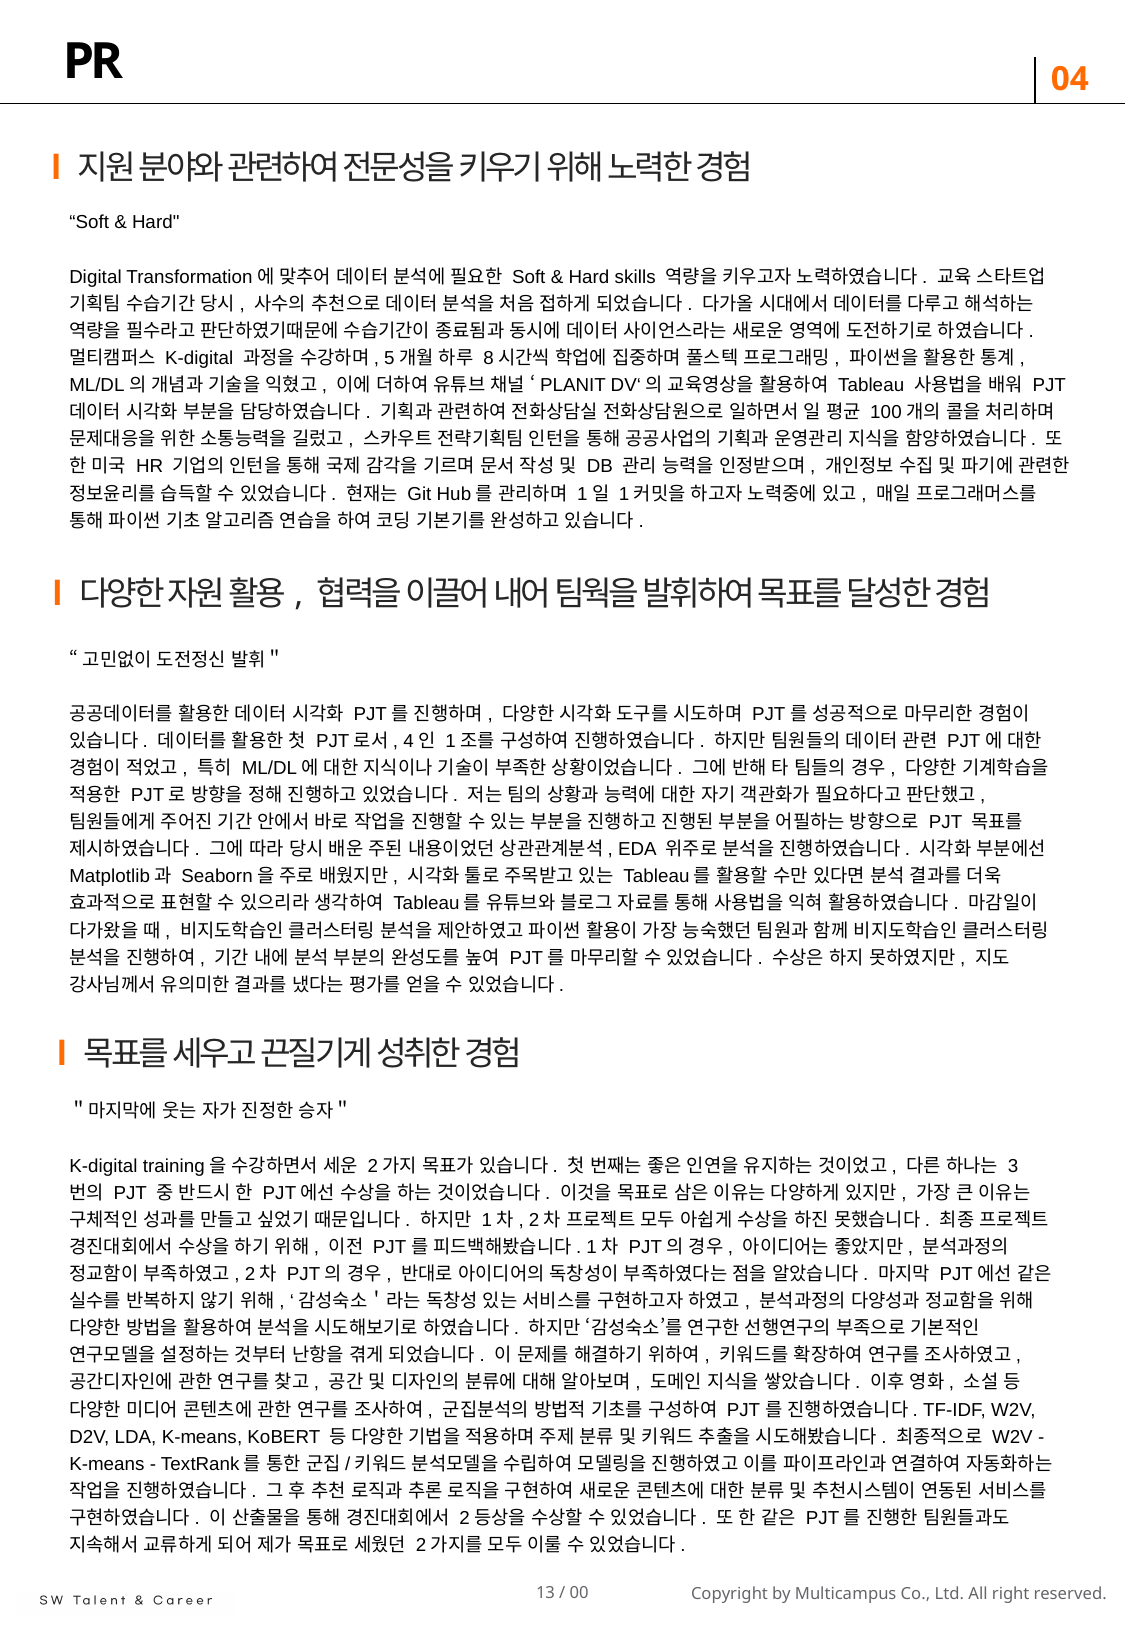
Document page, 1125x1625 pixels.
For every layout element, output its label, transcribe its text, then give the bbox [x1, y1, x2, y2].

text_box 04 [1035, 49, 1104, 105]
text_box l 지원 분야와 관련하여 전문성을 키우기 위해 노력한 경험 [36, 139, 811, 194]
text_box “Soft & Hard" Digital Transformation에 맞추어 데이터 분석에 필요한 Soft & Hard skills 역량을 키우고자 노력하였습니다. 교육 스타트업 기획팀 수습기간 당시, 사수의 추천으로 데이터 분석을 처음 접하게 되었습니다. 다가올 시대에서 데이터를 다루고 해석하는 역량을 필수라고 판단하였기때문에 수습기간이 종료됨과 동시에 데이터 사이언스라는 새로운 영역에 도전하기로 하였습니다. 멀티캠퍼스 K-digital 과정을 수강하며, 5개월 하루 8시간씩 학업에 집중하며 풀스텍 프로그래밍, 파이썬을 활용한 통계, ML/DL의 개념과 기술을 익혔고, 이에 더하여 유튜브 채널 ‘PLANIT DV‘의 교육영상을 활용하여 Tableau 사용법을 배워 PJT 데이터 시각화 부분을 담당하였습니다. 기획과 관련하여 전화상담실 전화상담원으로 일하면서 일 평균 100개의 콜을 처리하며 문제대응을 위한 소통능력을 길렀고, 스카우트 전략기획팀 인턴을 통해 공공사업의 기획과 운영관리 지식을 함양하였습니다. 또 한 미국 HR 기업의 인턴을 통해 국제 감각을 기르며 문서 작성 및 DB 관리 능력을 인정받으며, 개인정보 수집 및 파기에 관련한 정보윤리를 습득할 수 있었습니다. 현재는 Git Hub를 관리하며 1일 1커밋을 하고자 노력중에 있고, 매일 프로그래머스를 통해 파이썬 기초 알고리즘 연습을 하여 코딩 기본기를 완성하고 있습니다. [54, 198, 1088, 539]
picture [15, 1591, 236, 1617]
text_box “고민없이 도전정신 발휘＂ 공공데이터를 활용한 데이터 시각화 PJT를 진행하며, 다양한 시각화 도구를 시도하며 PJT를 성공적으로 마무리한 경험이 있습니다. 데이터를 활용한 첫 PJT로서, 4인 1조를 구성하여 진행하였습니다. 하지만 팀원들의 데이터 관련 PJT에 대한 경험이 적었고, 특히 ML/DL에 대한 지식이나 기술이 부족한 상황이었습니다. 그에 반해 타 팀들의 경우, 다양한 기계학습을 적용한 PJT로 방향을 정해 진행하고 있었습니다. 저는 팀의 상황과 능력에 대한 자기 객관화가 필요하다고 판단했고, 팀원들에게 주어진 기간 안에서 바로 작업을 진행할 수 있는 부분을 진행하고 진행된 부분을 어필하는 방향으로 PJT 목표를 제시하였습니다. 그에 따라 당시 배운 주된 내용이었던 상관관계분석, EDA 위주로 분석을 진행하였습니다. 시각화 부분에선 Matplotlib과 Seaborn을 주로 배웠지만, 시각화 툴로 주목받고 있는 Tableau를 활용할 수만 있다면 분석 결과를 더욱 효과적으로 표현할 수 있으리라 생각하여 Tableau를 유튜브와 블로그 자료를 통해 사용법을 익혀 활용하였습니다. 마감일이 다가왔을 때, 비지도학습인 클러스터링 분석을 제안하였고 파이썬 활용이 가장 능숙했던 팀원과 함께 비지도학습인 클러스터링 분석을 진행하여, 기간 내에 분석 부분의 완성도를 높여 PJT를 마무리할 수 있었습니다. 수상은 하지 못하였지만, 지도 강사님께서 유의미한 결과를 냈다는 평가를 얻을 수 있었습니다. [54, 635, 1083, 1003]
text_box l 목표를 세우고 끈질기게 성취한 경험 [42, 1024, 569, 1080]
text_box ＂마지막에 웃는 자가 진정한 승자＂ K-digital training을 수강하면서 세운 2가지 목표가 있습니다. 첫 번째는 좋은 인연을 유지하는 것이었고, 다른 하나는 3번의 PJT 중 반드시 한 PJT에선 수상을 하는 것이었습니다. 이것을 목표로 삼은 이유는 다양하게 있지만, 가장 큰 이유는 구체적인 성과를 만들고 싶었기 때문입니다. 하지만 1차, 2차 프로젝트 모두 아쉽게 수상을 하진 못했습니다. 최종 프로젝트 경진대회에서 수상을 하기 위해, 이전 PJT를 피드백해봤습니다. 1차 PJT의 경우, 아이디어는 좋았지만, 분석과정의 정교함이 부족하였고, 2차 PJT의 경우, 반대로 아이디어의 독창성이 부족하였다는 점을 알았습니다. 마지막 PJT에선 같은 실수를 반복하지 않기 위해, ‘감성숙소＇라는 독창성 있는 서비스를 구현하고자 하였고, 분석과정의 다양성과 정교함을 위해 다양한 방법을 활용하여 분석을 시도해보기로 하였습니다. 하지만 ‘감성숙소’를 연구한 선행연구의 부족으로 기본적인 연구모델을 설정하는 것부터 난항을 겪게 되었습니다. 이 문제를 해결하기 위하여, 키워드를 확장하여 연구를 조사하였고, 공간디자인에 관한 연구를 찾고, 공간 및 디자인의 분류에 대해 알아보며, 도메인 지식을 쌓았습니다. 이후 영화, 소설 등 다양한 미디어 콘텐츠에 관한 연구를 조사하여, 군집분석의 방법적 기초를 구성하여 PJT를 진행하였습니다. TF-IDF, W2V, D2V, LDA, K-means, KoBERT 등 다양한 기법을 적용하며 주제 분류 및 키워드 추출을 시도해봤습니다. 최종적으로 W2V - K-means - TextRank를 통한 군집/키워드 분석모델을 수립하여 모델링을 진행하였고 이를 파이프라인과 연결하여 자동화하는 작업을 진행하였습니다. 그 후 추천 로직과 추론 로직을 구현하여 새로운 콘텐츠에 대한 분류 및 추천시스템이 연동된 서비스를 구현하였습니다. 이 산출물을 통해 경진대회에서 2등상을 수상할 수 있었습니다. 또 한 같은 PJT를 진행한 팀원들과도 지속해서 교류하게 되어 제가 목표로 세웠던 2가지를 모두 이룰 수 있었습니다. [54, 1087, 1071, 1590]
title PR [17, 12, 1120, 104]
text_box l 다양한 자원 활용, 협력을 이끌어 내어 팀웍을 발휘하여 목표를 달성한 경험 [37, 564, 1036, 619]
